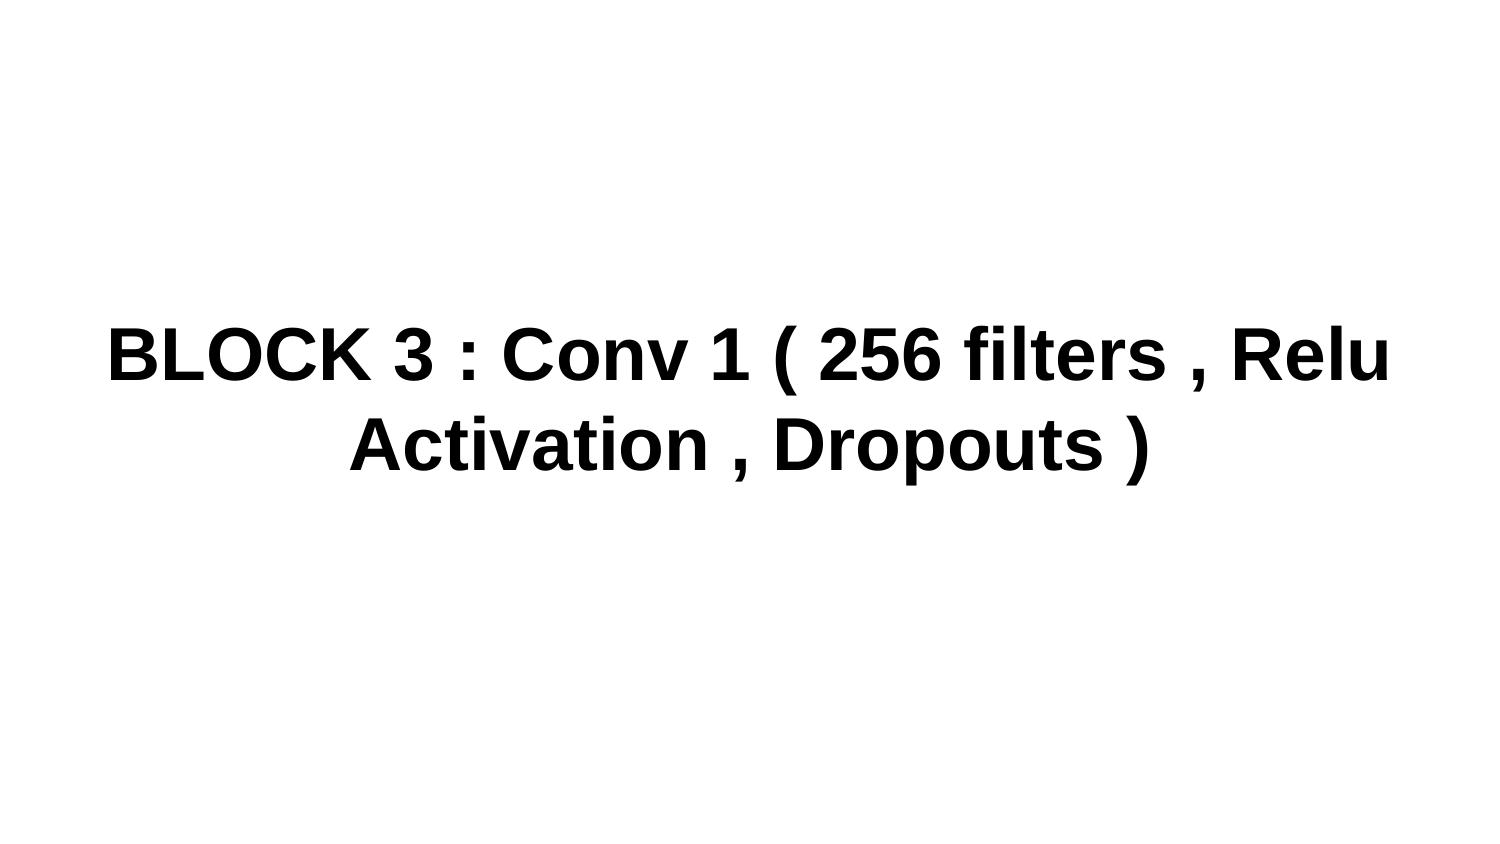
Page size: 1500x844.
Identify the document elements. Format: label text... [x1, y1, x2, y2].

title BLOCK 3 : Conv 1 ( 256 filters , Relu Activation , Dropouts ) [51, 300, 1449, 491]
